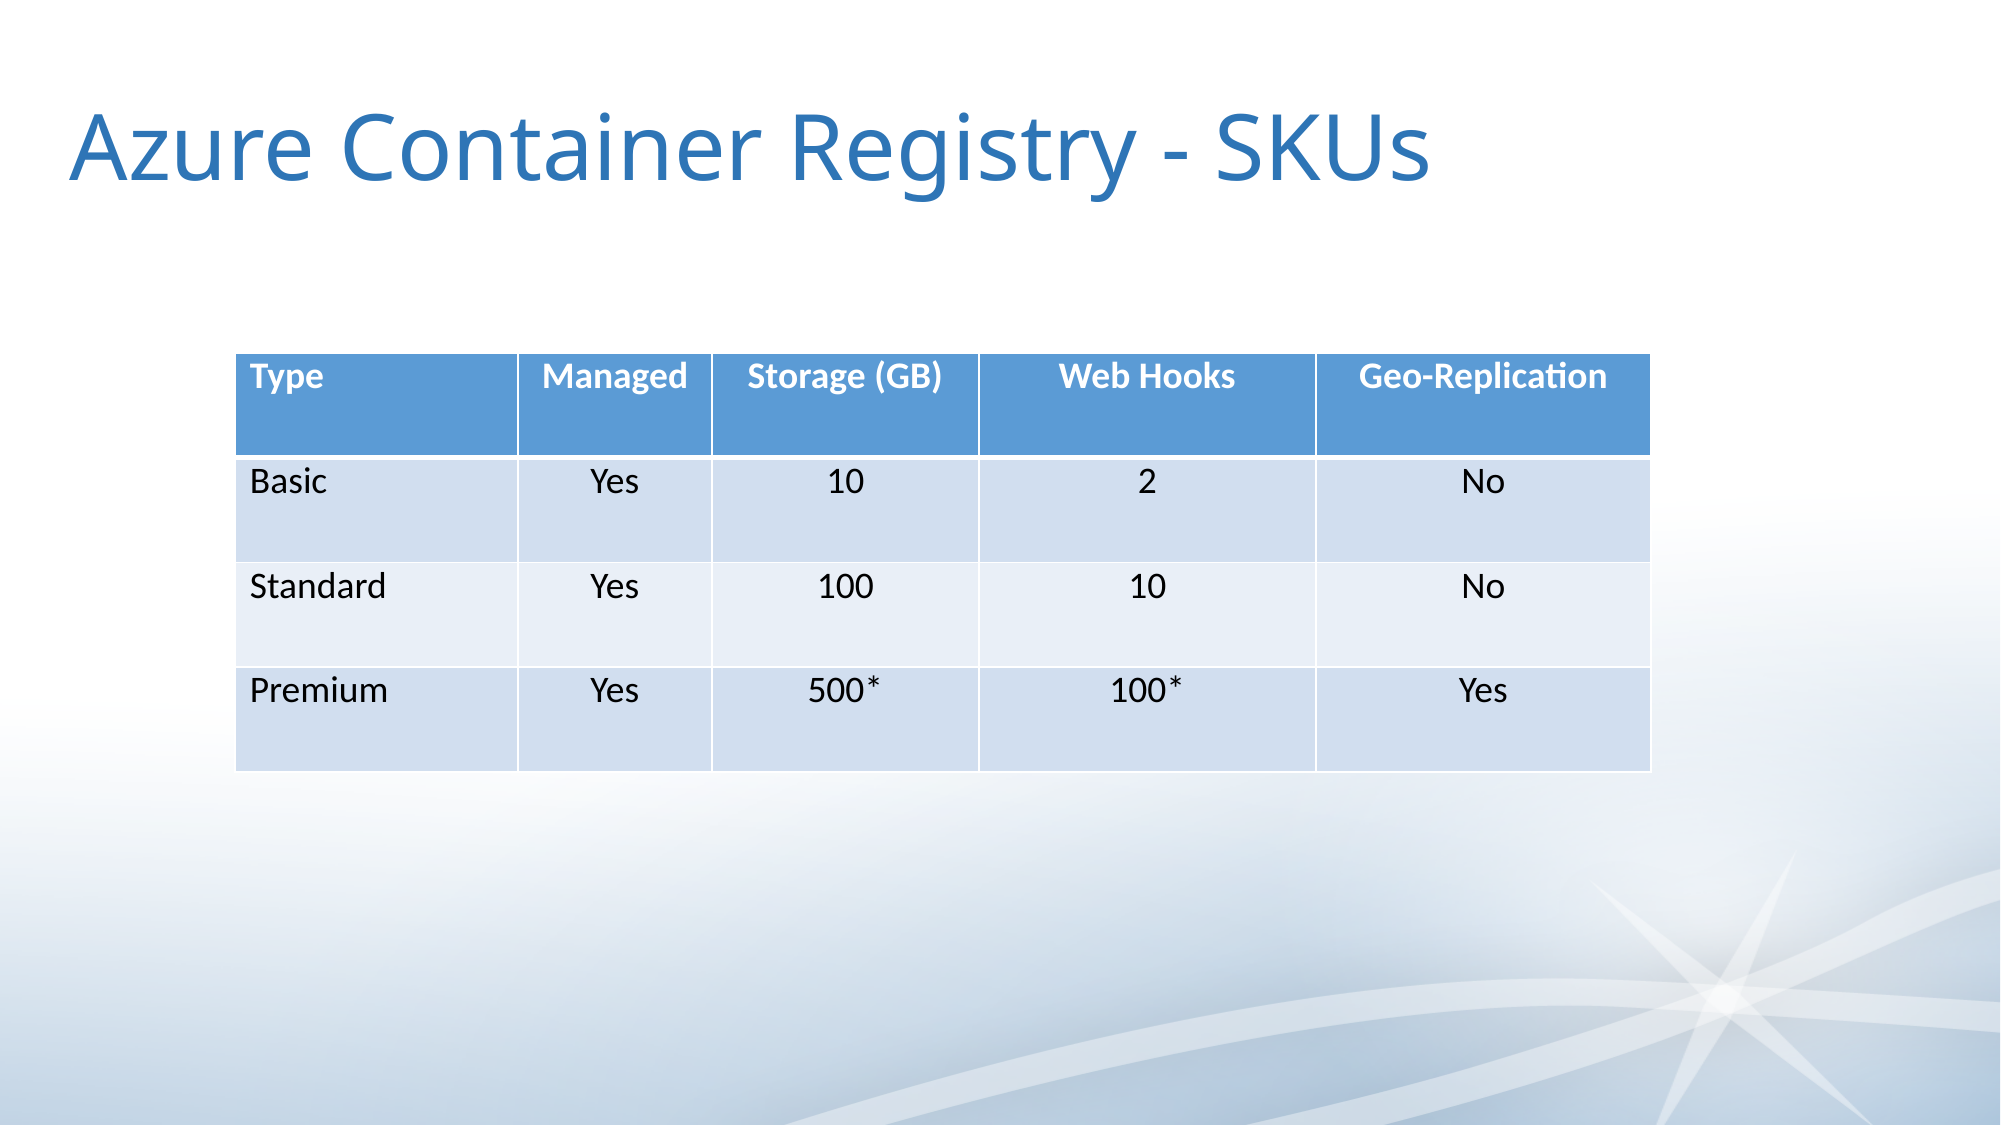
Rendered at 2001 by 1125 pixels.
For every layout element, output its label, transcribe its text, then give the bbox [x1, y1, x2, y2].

table_cell 100* [980, 668, 1315, 771]
table_cell Yes [519, 563, 711, 666]
table_header Web Hooks [980, 354, 1315, 455]
table_header Managed [519, 354, 711, 455]
table_cell Premium [236, 668, 517, 771]
table_cell 10 [713, 460, 978, 562]
picture [0, 0, 2001, 1125]
table_cell 10 [980, 563, 1315, 666]
table_cell No [1317, 460, 1650, 562]
table_header Geo-Replication [1317, 354, 1650, 455]
table_cell Yes [519, 668, 711, 771]
table_cell 500* [713, 668, 978, 771]
table_cell Yes [519, 460, 711, 562]
table_cell 100 [713, 563, 978, 666]
table_cell 2 [980, 460, 1315, 562]
title Azure Container Registry - SKUs [54, 92, 1725, 210]
table_header Storage (GB) [713, 354, 978, 455]
table_cell No [1317, 563, 1650, 666]
table_header Type [236, 354, 517, 455]
table_cell Basic [236, 460, 517, 562]
table_cell Standard [236, 563, 517, 666]
table_cell Yes [1317, 668, 1650, 771]
